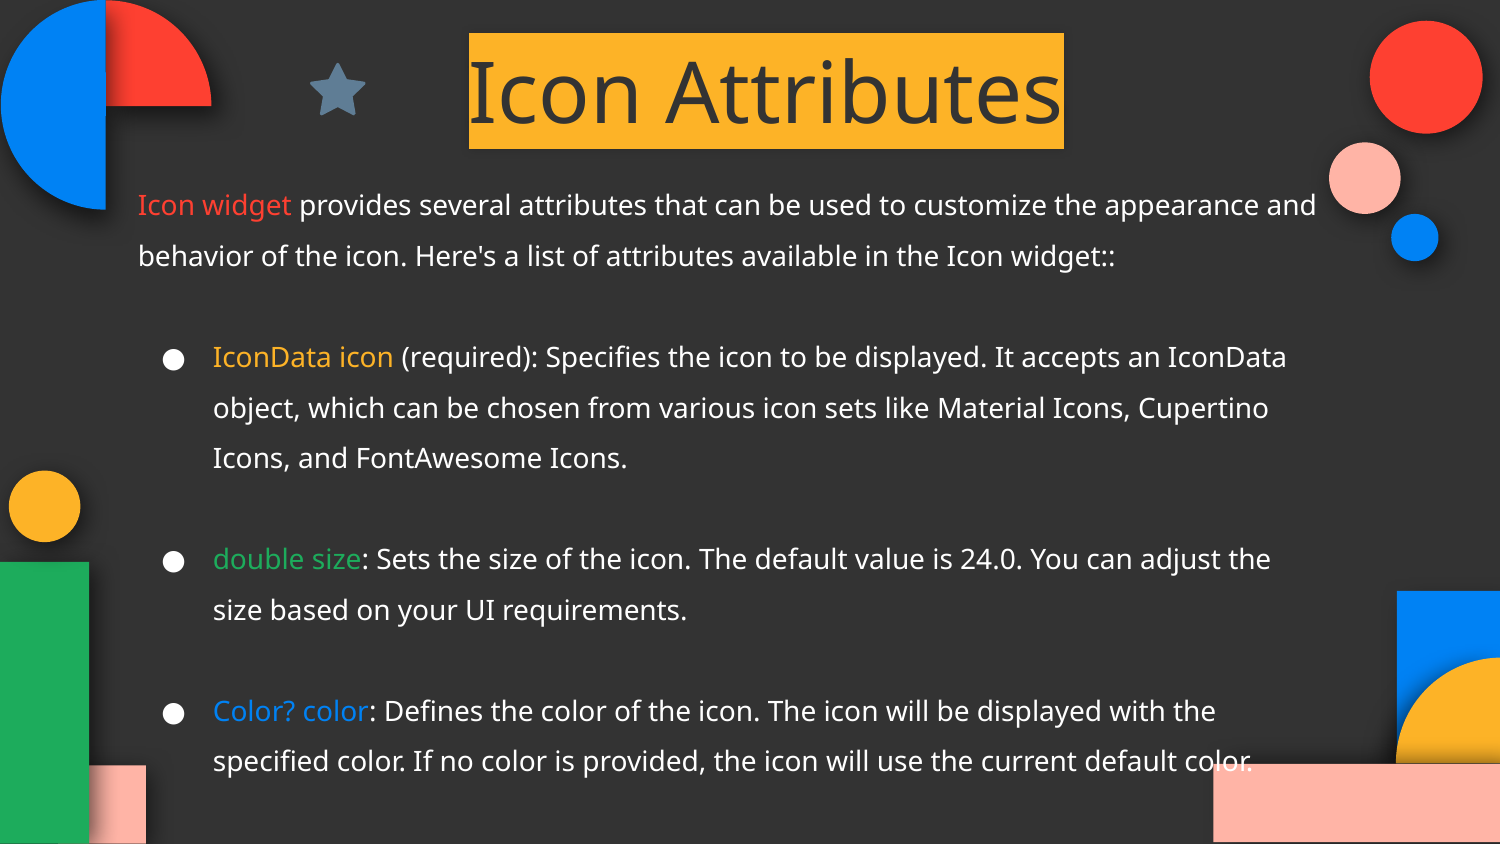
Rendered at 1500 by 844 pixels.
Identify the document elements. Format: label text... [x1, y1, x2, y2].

text_box Icon Attributes [279, 23, 1254, 157]
text_box Icon widget provides several attributes that can be used to customize the appearance and behavior of the icon. Here's a list of attributes available in the Icon widget:: IconData icon (required): Specifies the icon to be displayed. It accepts an IconData object, which can be chosen from various icon sets like Material Icons, Cupertino Icons, and FontAwesome Icons. double size: Sets the size of the icon. The default value is 24.0. You can adjust the size based on your UI requirements. Color? color: Defines the color of the icon. The icon will be displayed with the specified color. If no color is provided, the icon will use the current default color. [122, 155, 1343, 793]
text_box [310, 62, 366, 116]
